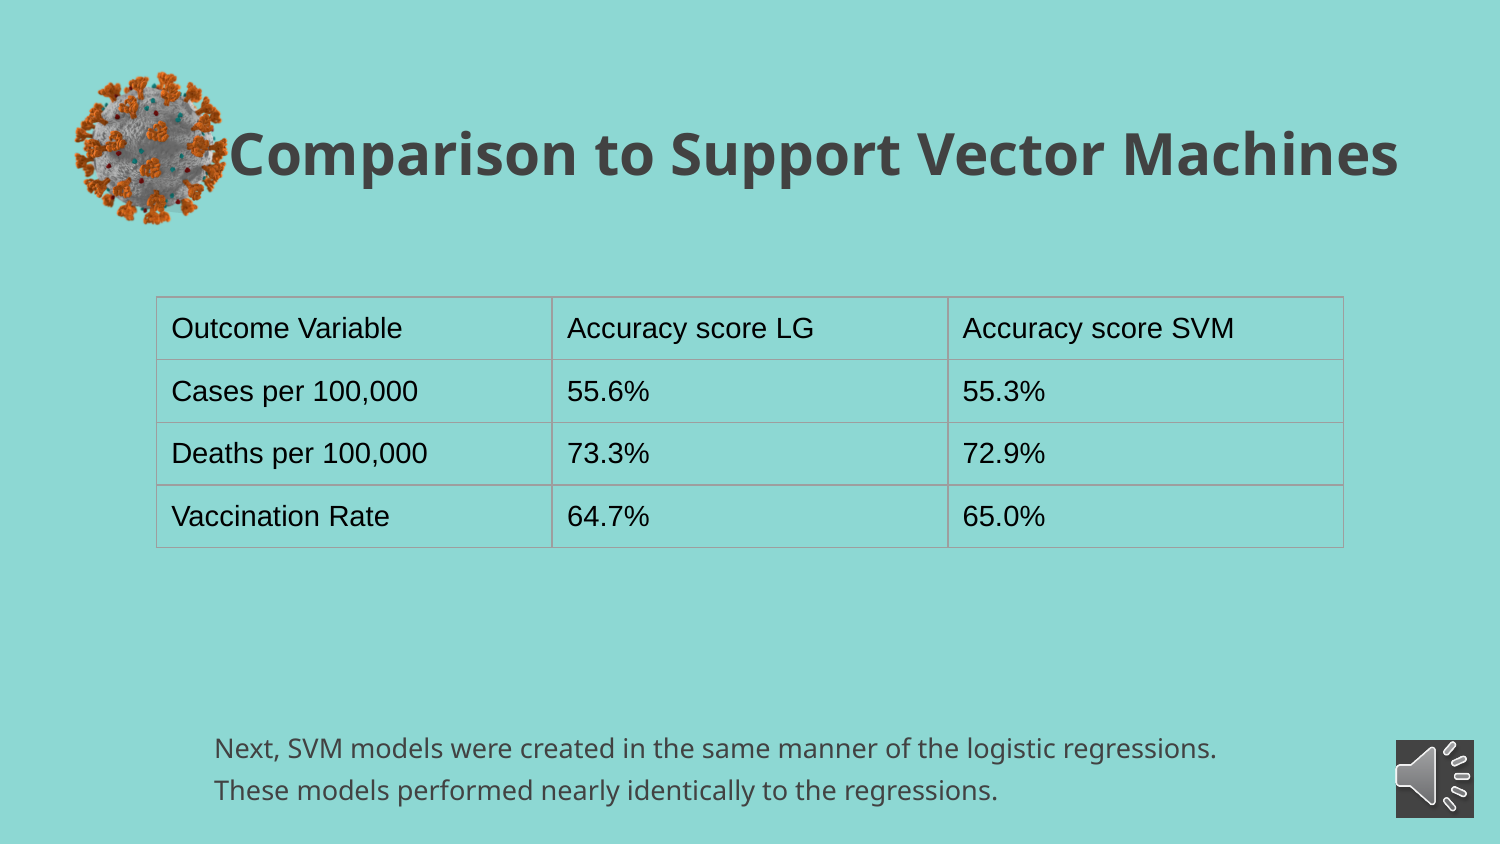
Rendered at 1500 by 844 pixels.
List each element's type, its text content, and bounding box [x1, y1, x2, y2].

list Next, SVM models were created in the same manner of the logistic regressions. These models performed nearly identically to the regressions. [199, 709, 1301, 826]
table_cell 73.3% [553, 423, 947, 484]
table_cell 55.6% [553, 360, 947, 422]
table_header Outcome Variable [157, 298, 551, 359]
table_cell Cases per 100,000 [157, 360, 551, 422]
picture [66, 65, 235, 232]
table_cell 64.7% [553, 486, 947, 547]
table_cell 65.0% [949, 486, 1343, 547]
table_cell Deaths per 100,000 [157, 423, 551, 484]
picture [1394, 738, 1476, 819]
title Comparison to Support Vector Machines [213, 98, 1423, 263]
table_cell Vaccination Rate [157, 486, 551, 547]
table_header Accuracy score SVM [949, 298, 1343, 359]
table_cell 72.9% [949, 423, 1343, 484]
table_header Accuracy score LG [553, 298, 947, 359]
table_cell 55.3% [949, 360, 1343, 422]
